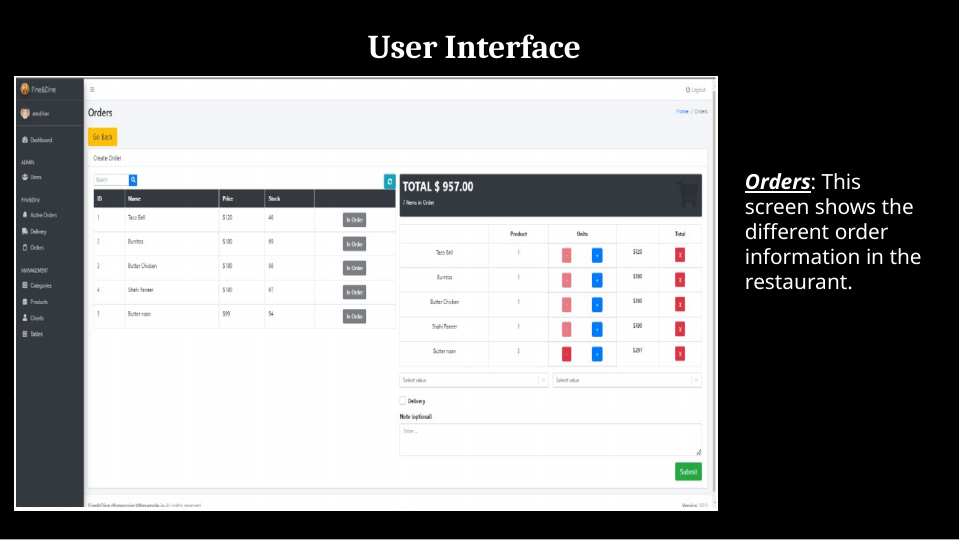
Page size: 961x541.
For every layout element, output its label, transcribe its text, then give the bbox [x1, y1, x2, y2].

text_box Orders: This screen shows the different order information in the restaurant. [730, 161, 943, 301]
title User Interface [367, 25, 617, 66]
picture [14, 76, 718, 511]
